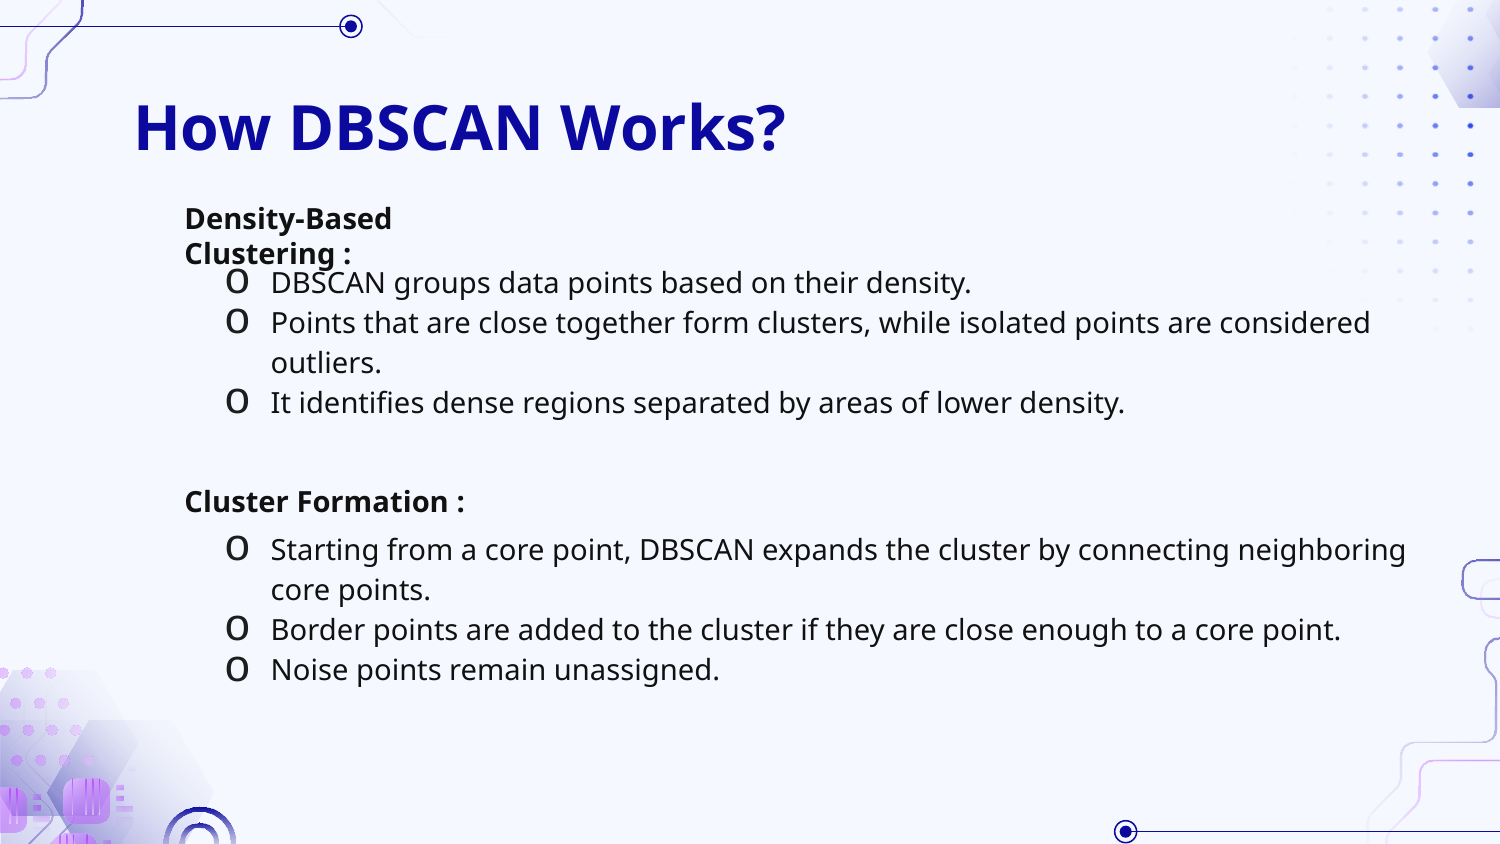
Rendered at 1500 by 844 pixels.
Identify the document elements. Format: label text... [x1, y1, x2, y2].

text_box Density-Based Clustering : [146, 193, 532, 278]
title How DBSCAN Works? [118, 72, 1382, 167]
picture [1243, 0, 1500, 352]
text_box Starting from a core point, DBSCAN expands the cluster by connecting neighboring core points. Border points are added to the cluster if they are close enough to a core point. Noise points remain unassigned. [185, 475, 1450, 631]
text_box Cluster Formation : [146, 475, 532, 526]
subtitle DBSCAN groups data points based on their density. Points that are close together form clusters, while isolated points are considered outliers. It identifies dense regions separated by areas of lower density. [185, 243, 1450, 399]
